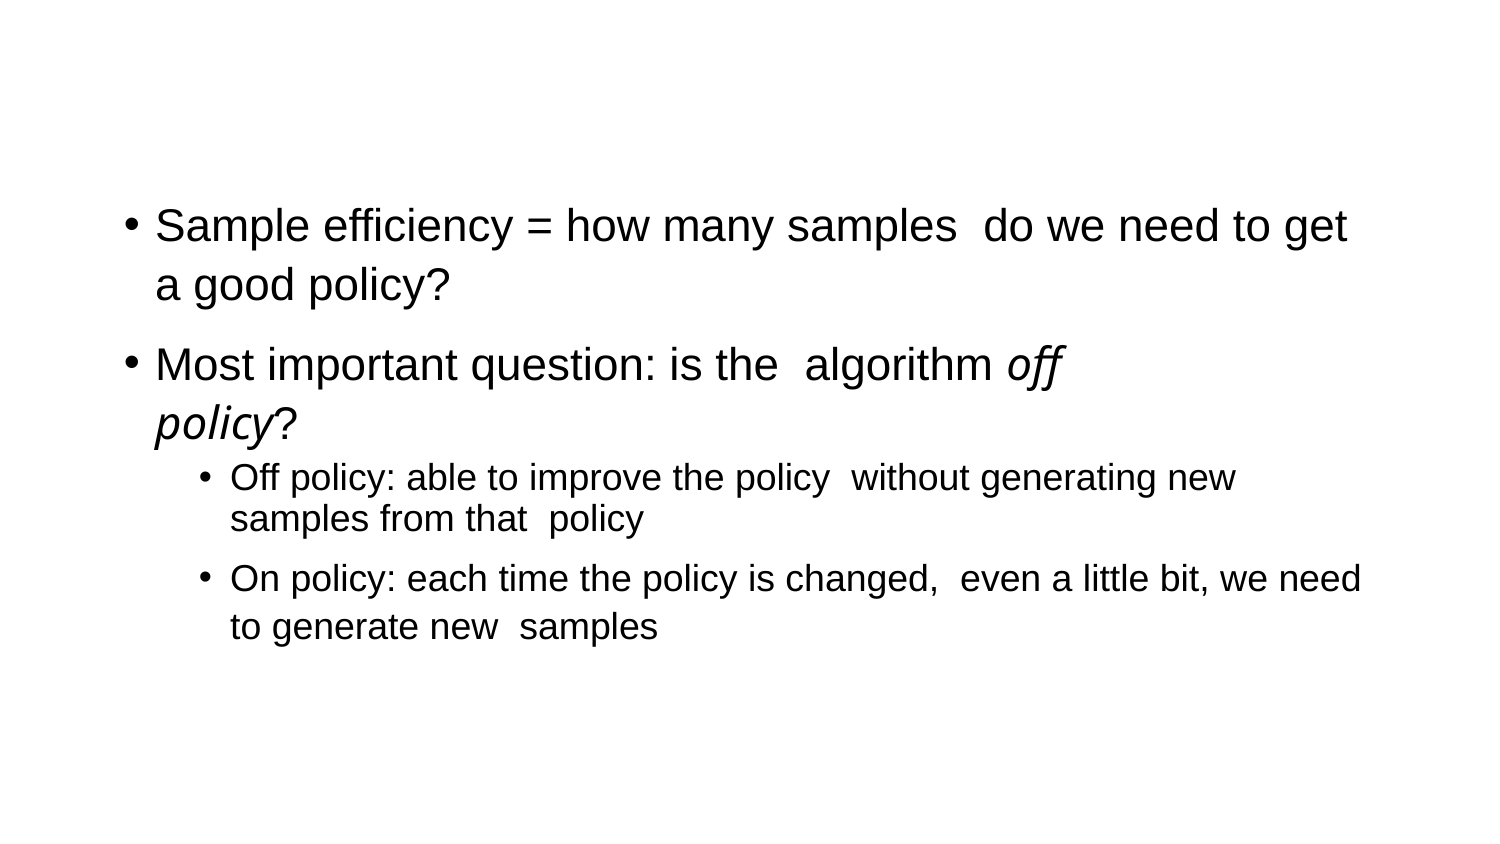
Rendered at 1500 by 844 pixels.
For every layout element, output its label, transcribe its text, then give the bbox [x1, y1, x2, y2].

list Sample efficiency = how many samples do we need to get a good policy? Most important question: is the algorithm off policy? Off policy: able to improve the policy without generating new samples from that policy On policy: each time the policy is changed, even a little bit, we need to generate new samples [115, 191, 1385, 665]
